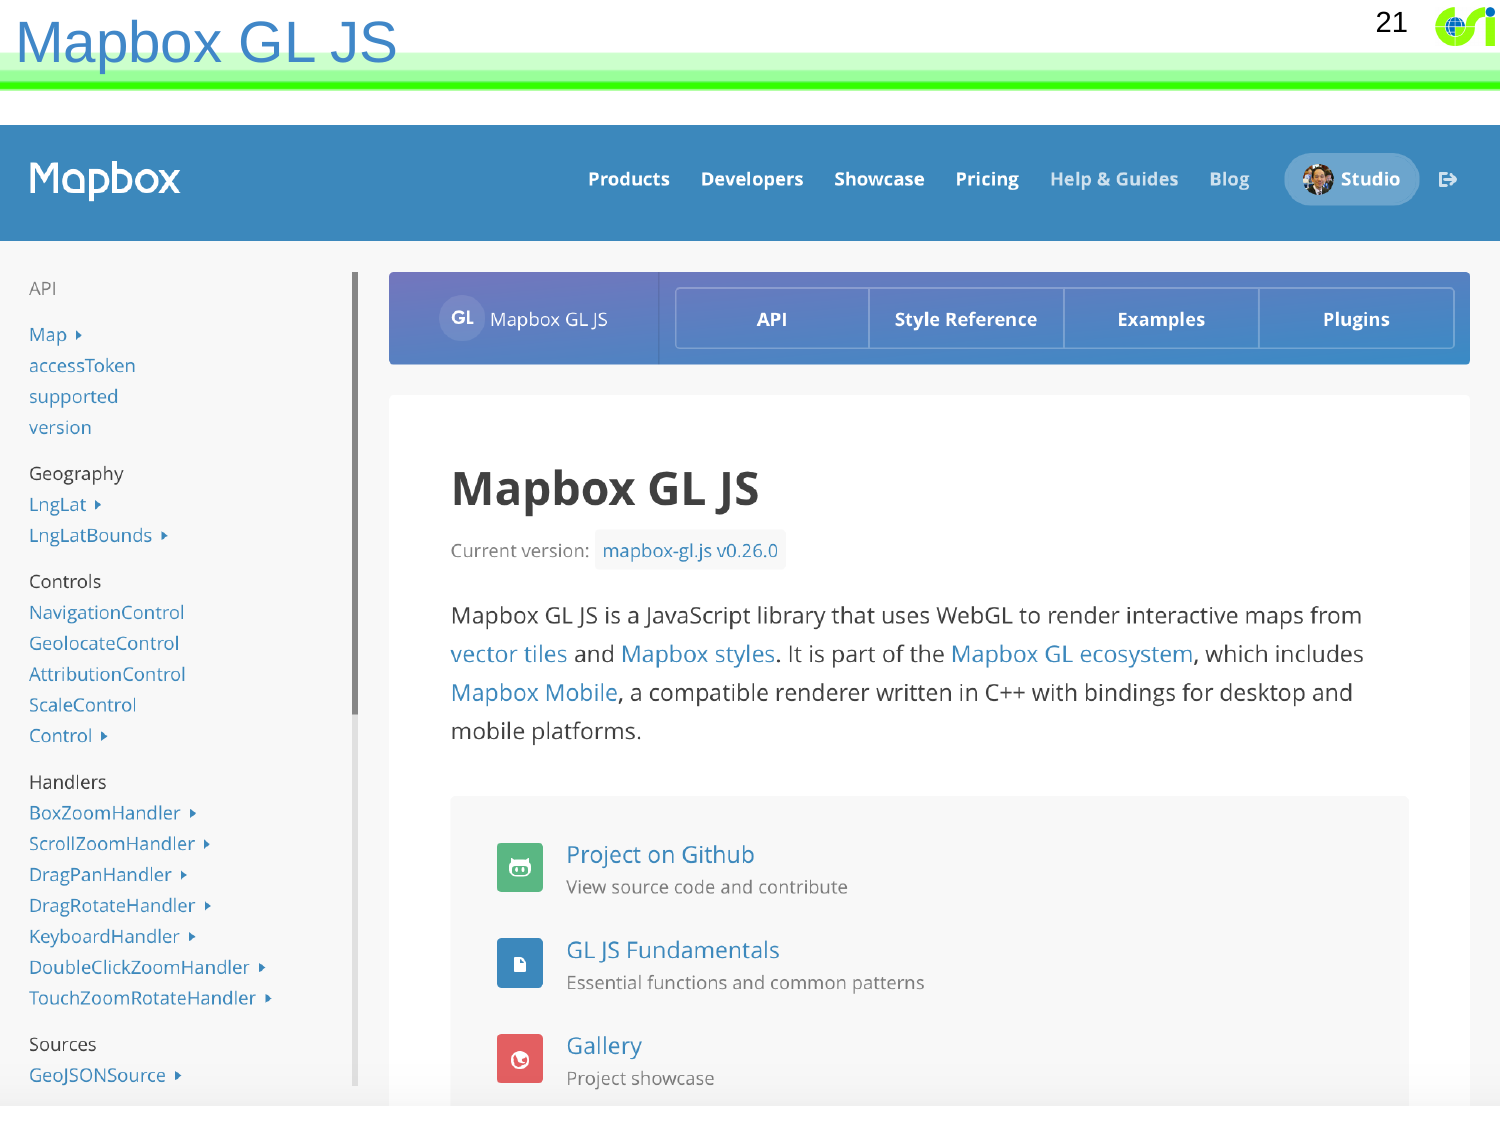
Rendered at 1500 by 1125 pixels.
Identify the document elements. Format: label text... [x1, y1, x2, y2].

picture [0, 0, 1500, 91]
picture [0, 125, 1500, 1107]
slide_number 21 [1072, 0, 1424, 74]
title Mapbox GL JS [0, 0, 1152, 79]
